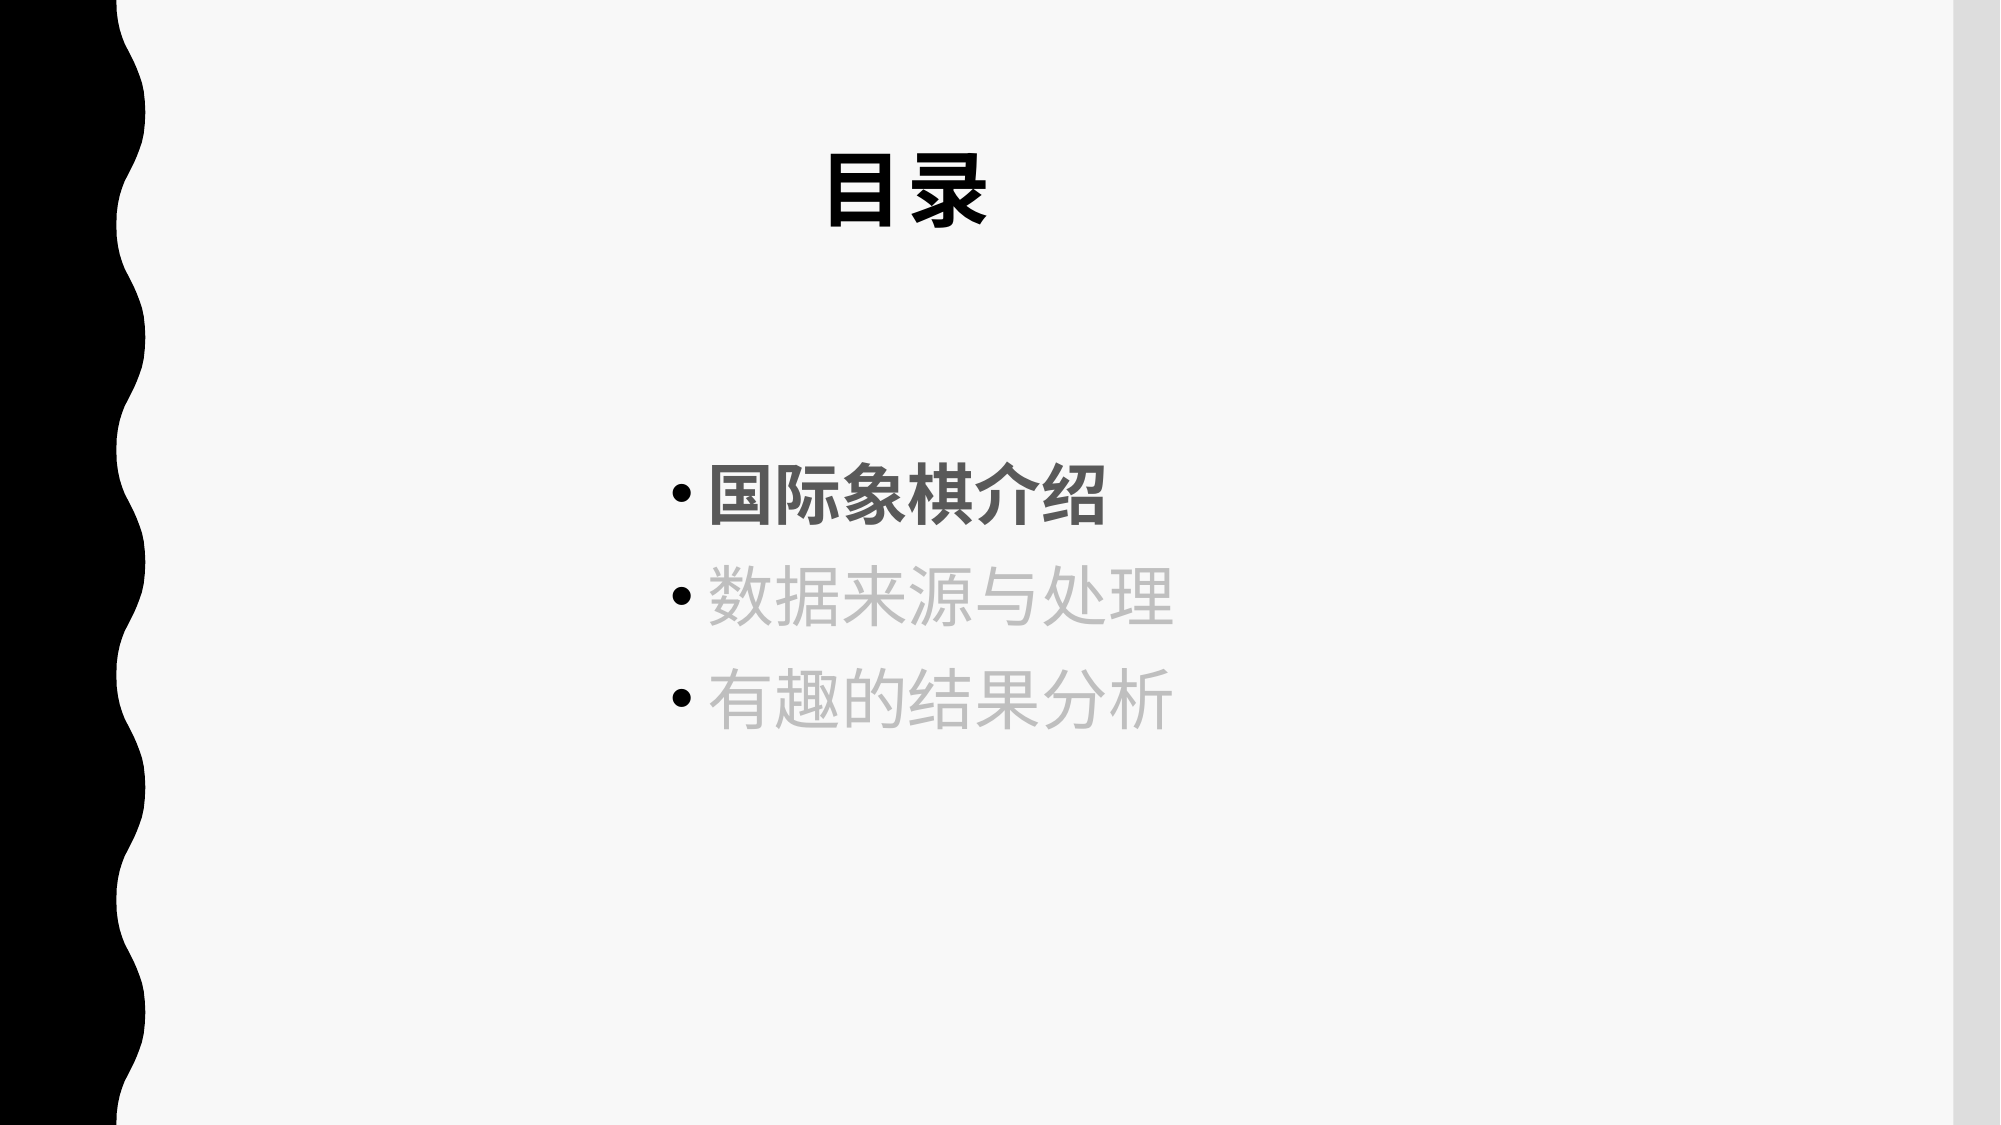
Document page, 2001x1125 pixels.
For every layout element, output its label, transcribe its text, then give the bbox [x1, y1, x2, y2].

list 国际象棋介绍 数据来源与处理 有趣的结果分析 [655, 436, 1205, 1027]
title 目录 [804, 140, 1043, 297]
